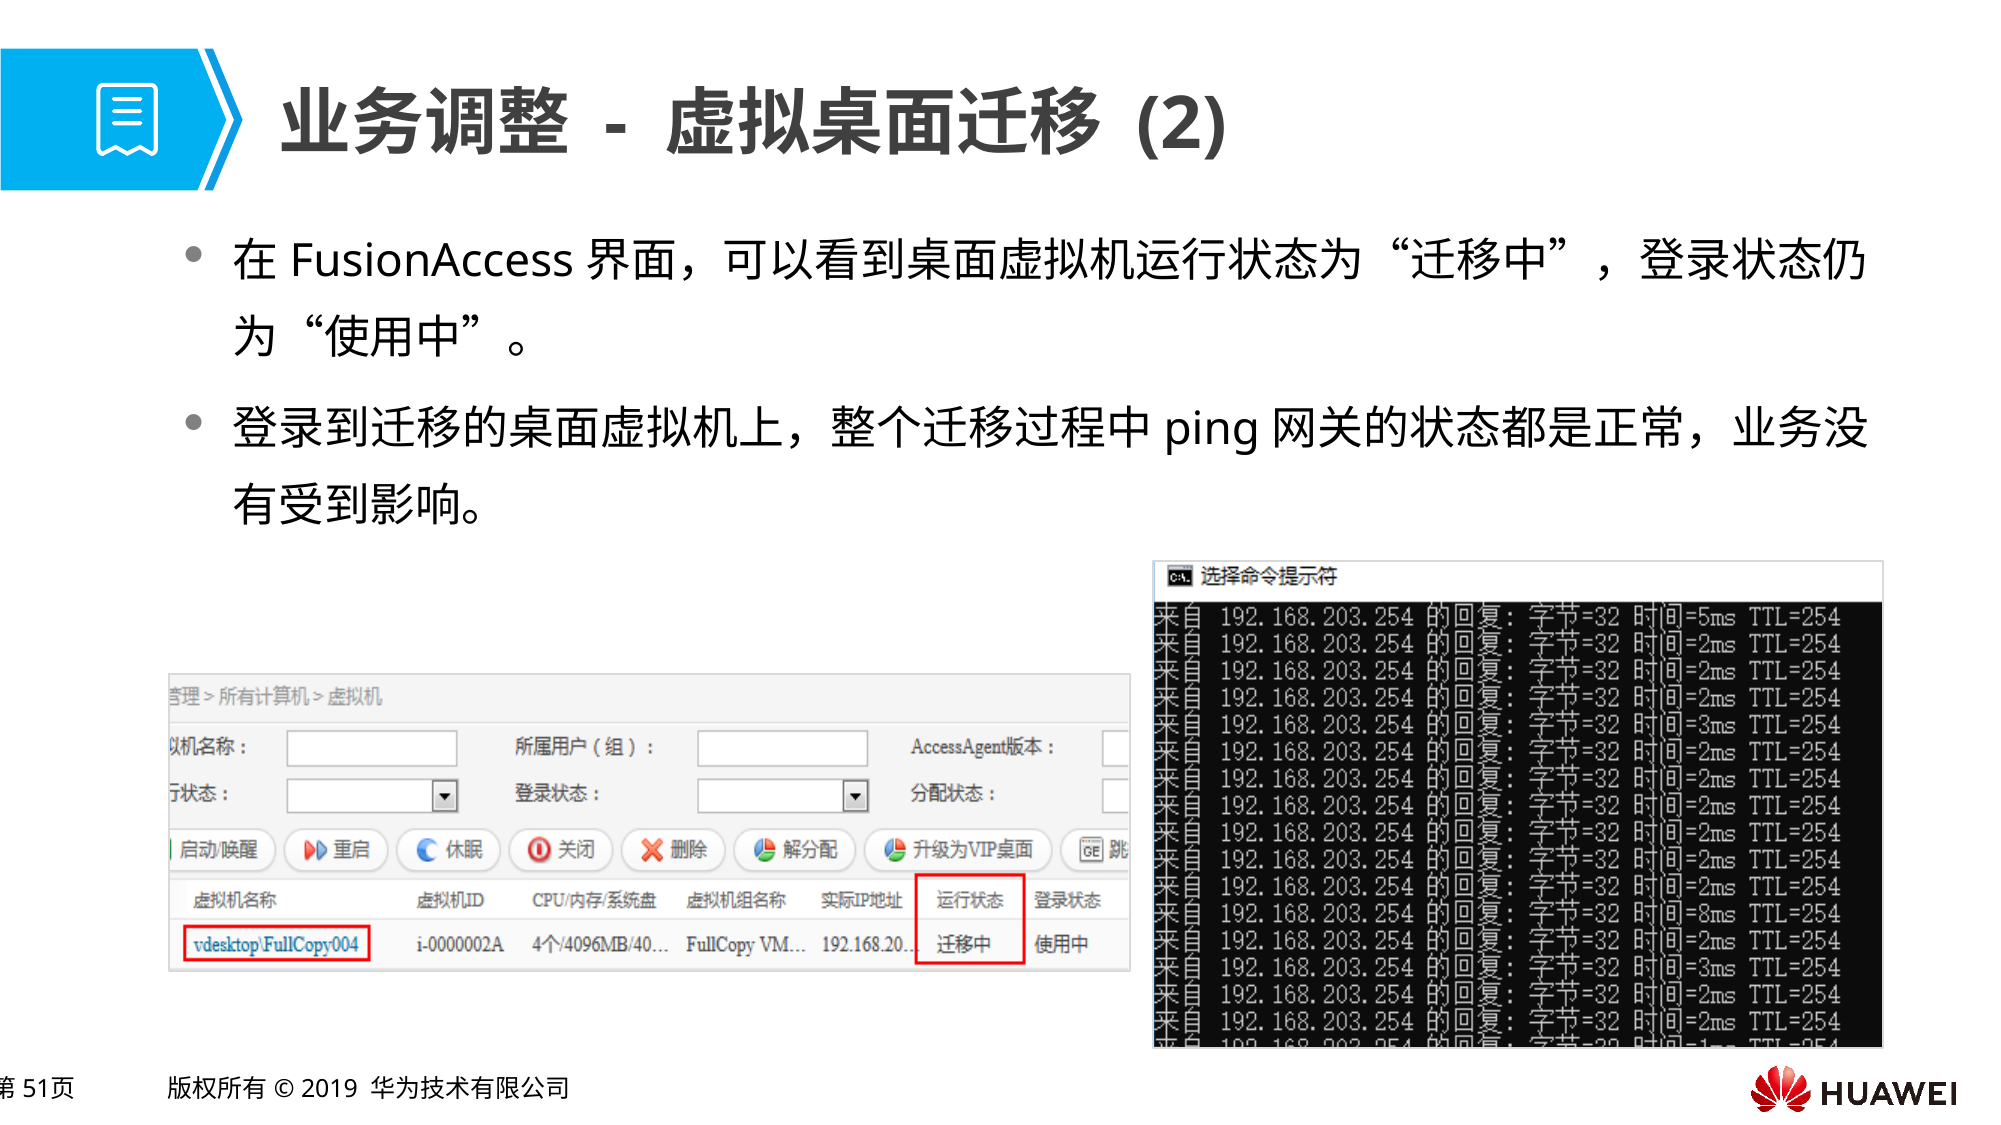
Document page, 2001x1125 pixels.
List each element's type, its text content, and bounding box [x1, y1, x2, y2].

picture [1153, 561, 1883, 1048]
title 业务调整 - 虚拟桌面迁移 (2) [261, 67, 1875, 173]
list 在FusionAccess界面，可以看到桌面虚拟机运行状态为“迁移中”，登录状态仍为“使用中”。 登录到迁移的桌面虚拟机上，整个迁移过程中ping网关的状态都是正常，业务没有受到影响。 [169, 202, 1883, 971]
picture [169, 674, 1129, 971]
text_box [165, 202, 1882, 281]
picture [1751, 1066, 1956, 1112]
